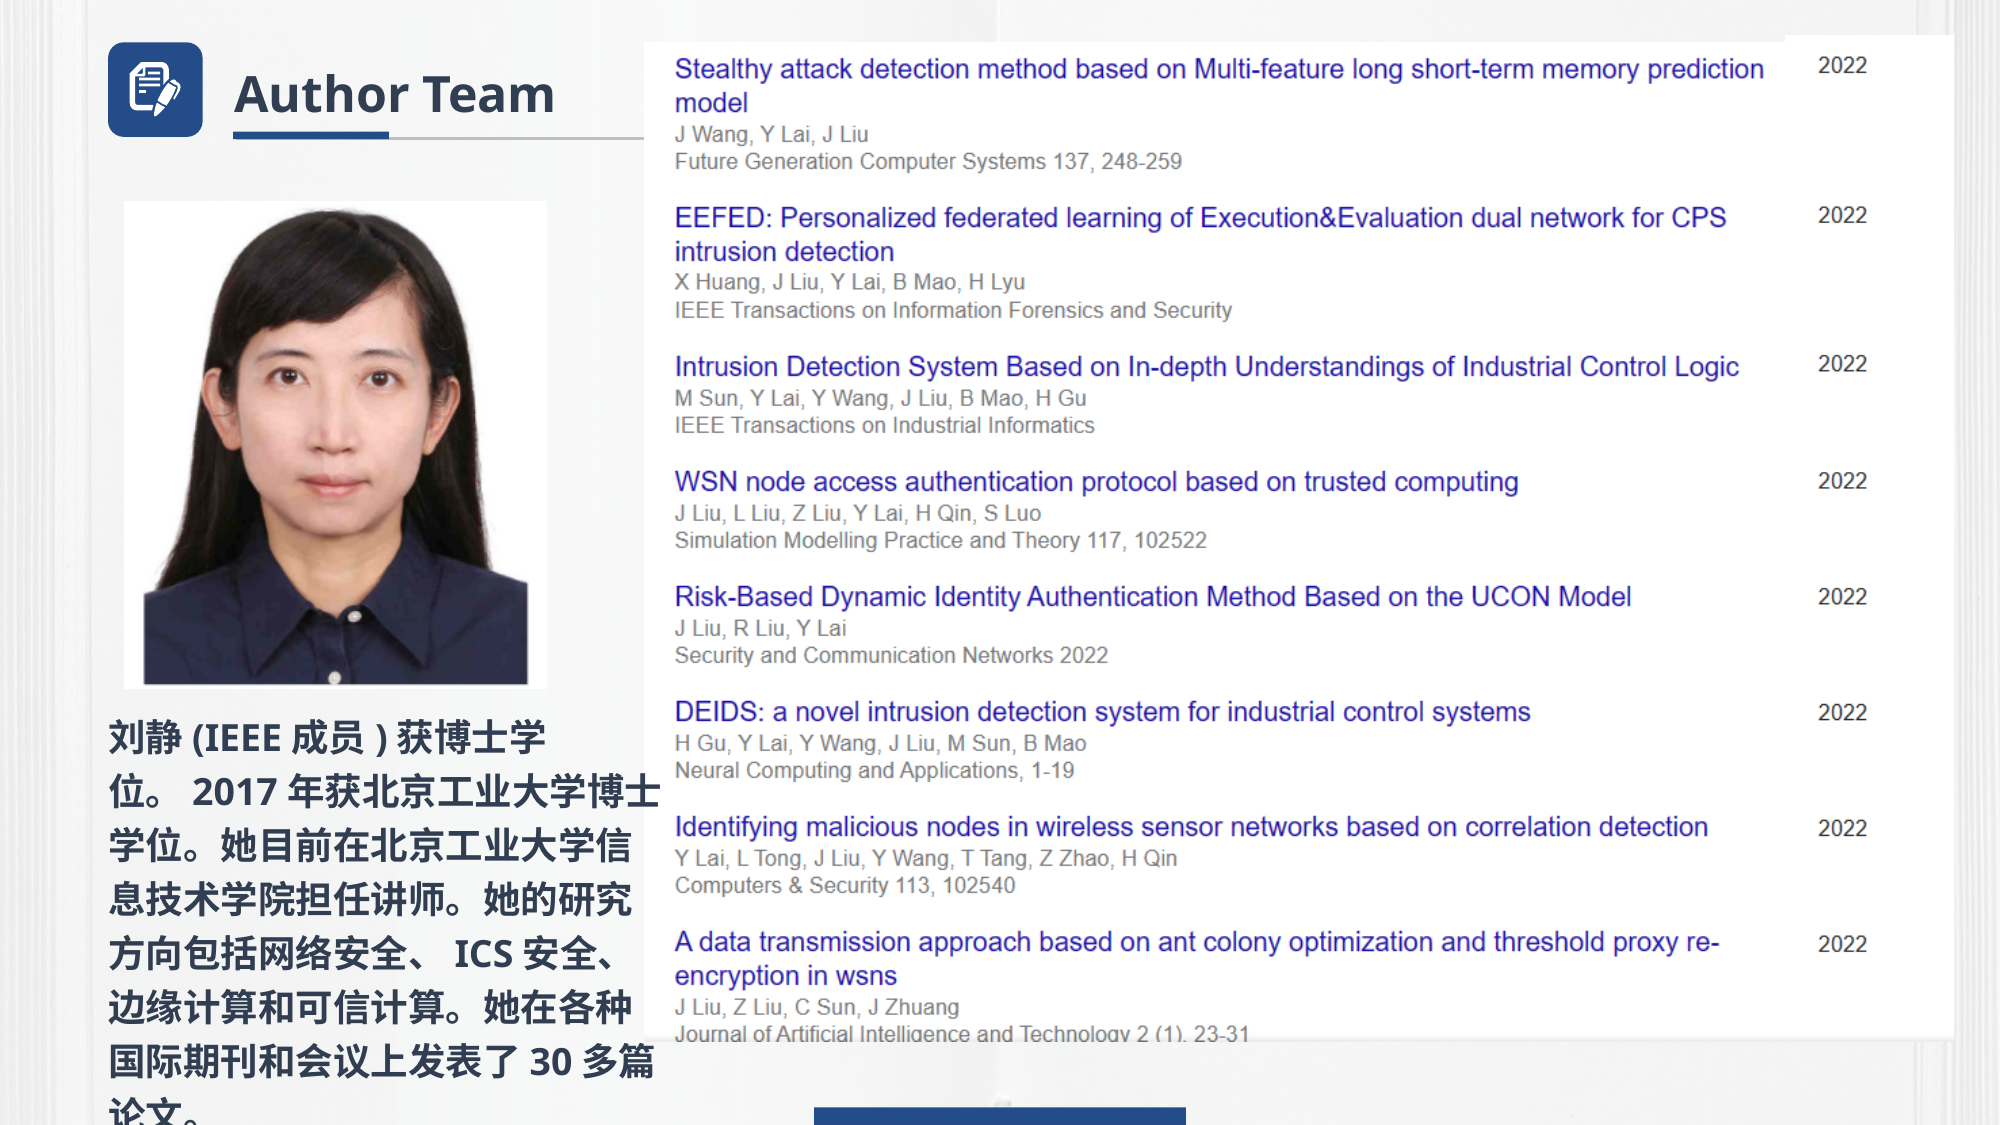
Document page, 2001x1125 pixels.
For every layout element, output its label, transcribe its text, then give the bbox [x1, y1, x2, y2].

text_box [108, 42, 203, 137]
picture [124, 201, 547, 689]
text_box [233, 131, 643, 140]
text_box Author Team [219, 43, 643, 131]
picture [643, 35, 1955, 1043]
text_box 刘静(IEEE成员)获博士学位。2017年获北京工业大学博士学位。她目前在北京工业大学信息技术学院担任讲师。她的研究方向包括网络安全、ICS安全、边缘计算和可信计算。她在各种国际期刊和会议上发表了30多篇论文。 [108, 705, 666, 1125]
